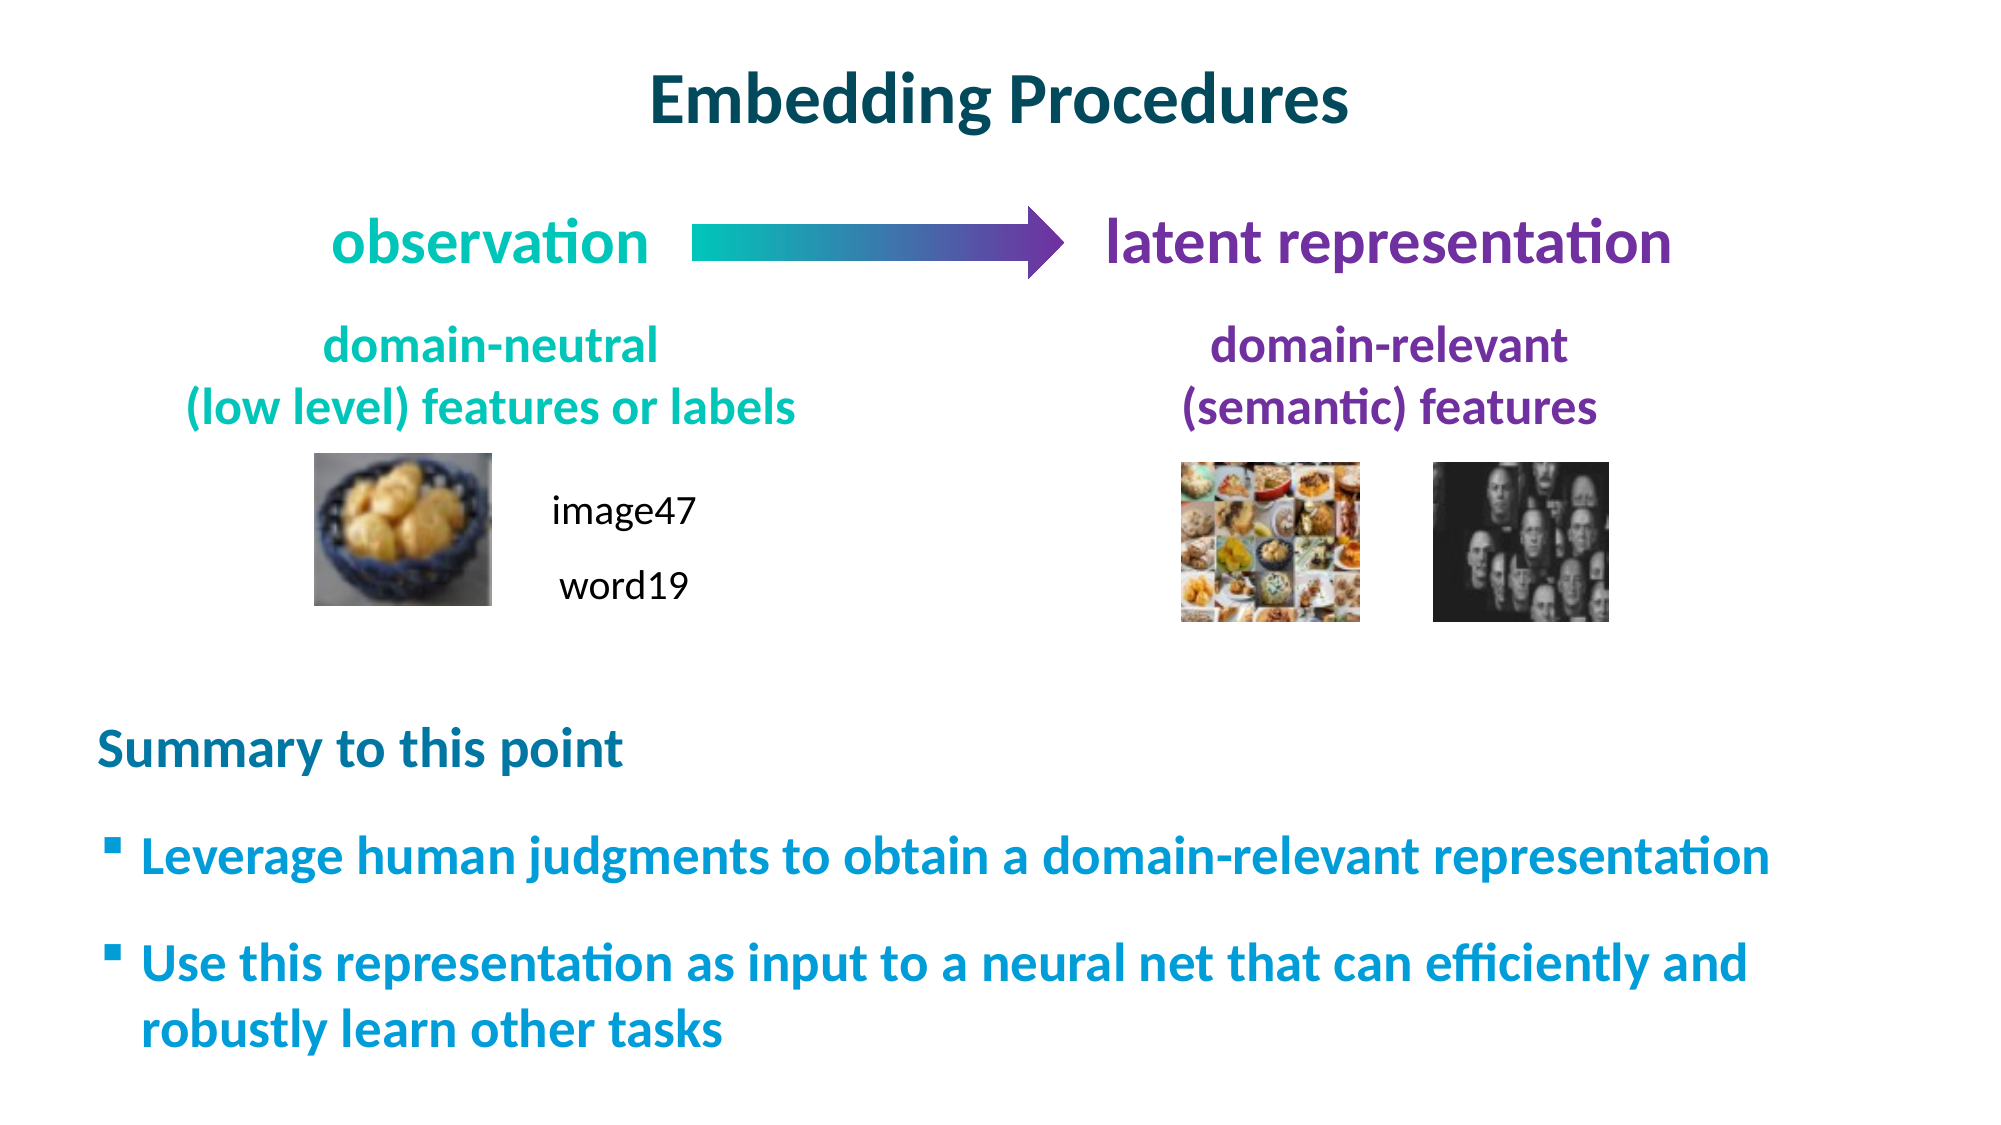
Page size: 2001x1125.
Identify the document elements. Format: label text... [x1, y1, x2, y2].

picture [314, 453, 492, 606]
title Embedding Procedures [99, 24, 1900, 163]
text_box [1163, 302, 1616, 622]
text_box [166, 302, 816, 610]
text_box [689, 204, 1067, 281]
text_box latent representation [1090, 191, 1689, 284]
list Summary to this point Leverage human judgments to obtain a domain-relevant representation Use this representation as input to a neural net that can efficiently and robustly learn other tasks [66, 702, 1900, 1125]
text_box observation [316, 191, 665, 284]
